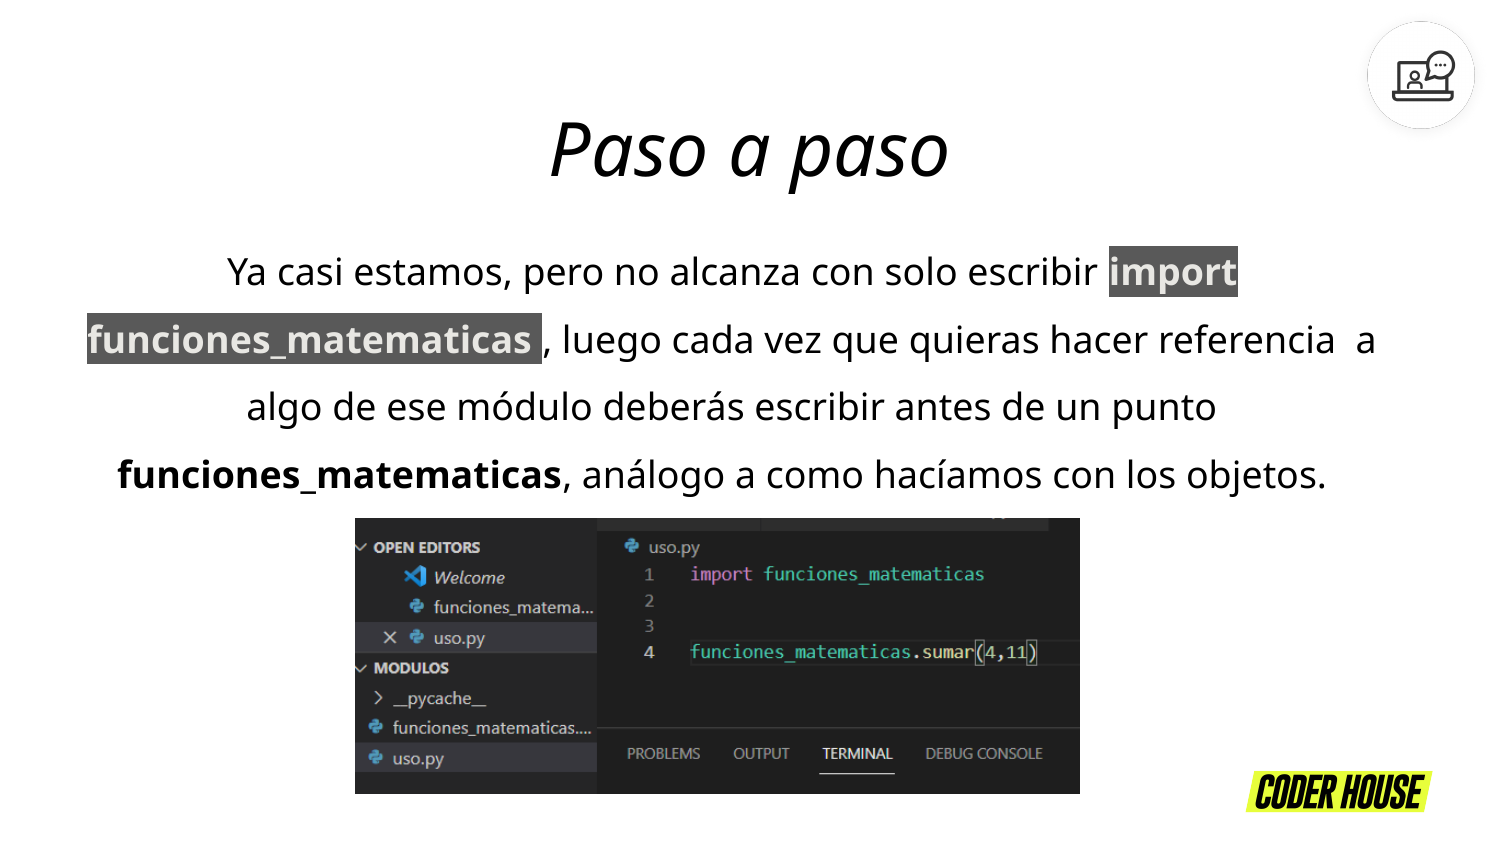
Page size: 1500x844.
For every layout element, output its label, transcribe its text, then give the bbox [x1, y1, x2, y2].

picture [1354, 8, 1488, 142]
text_box Paso a paso [358, 65, 1142, 228]
picture [355, 518, 1080, 795]
text_box Ya casi estamos, pero no alcanza con solo escribir import funciones_matematicas , luego cada vez que quieras hacer referencia a algo de ese módulo deberás escribir antes de un punto funciones_matematicas, análogo a como hacíamos con los objetos. Paso a paso [53, 210, 1412, 547]
picture [1241, 764, 1437, 819]
